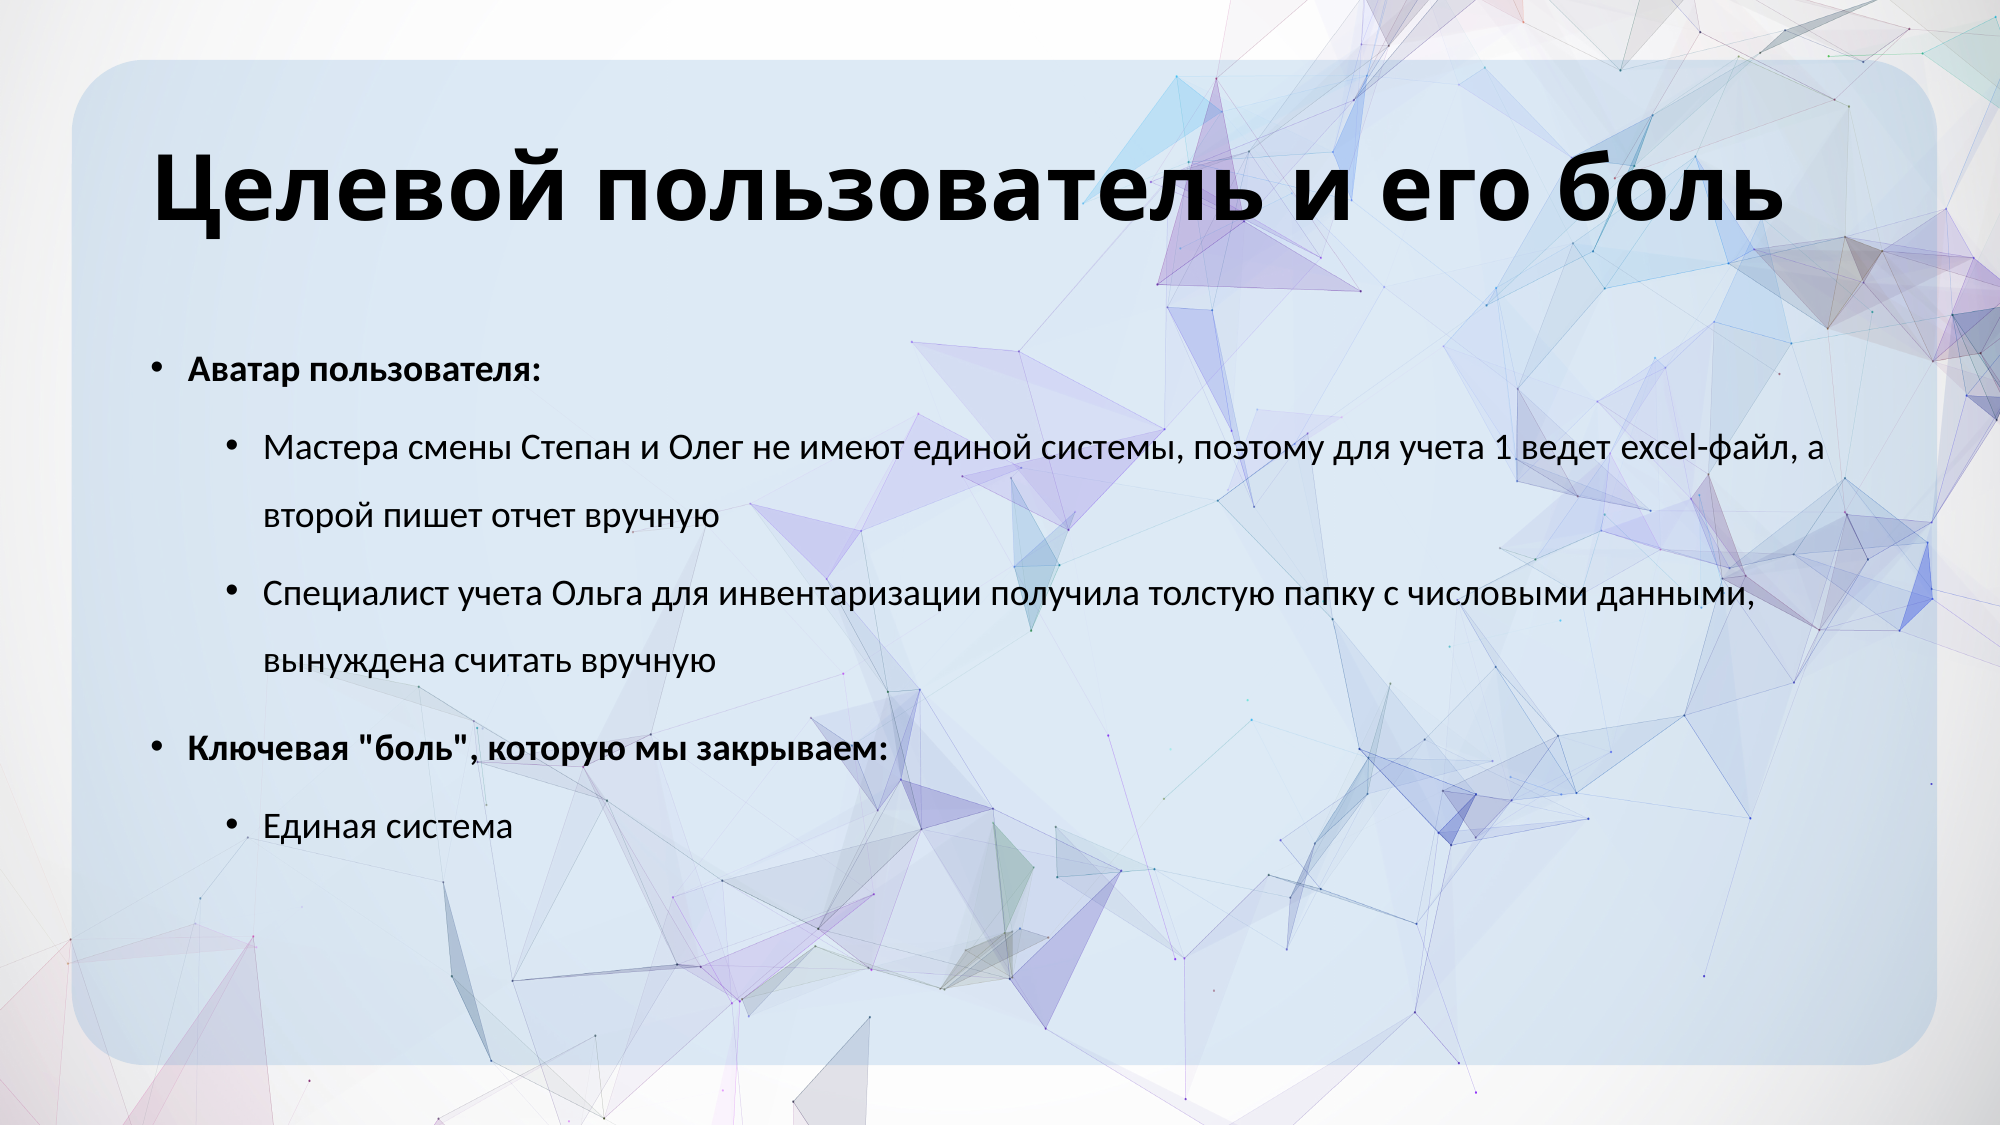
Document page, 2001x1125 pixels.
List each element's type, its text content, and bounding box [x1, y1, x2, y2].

list Аватар пользователя: Мастера смены Степан и Олег не имеют единой системы, поэтому для учета 1 ведет excel-файл, а второй пишет отчет вручную Специалист учета Ольга для инвентаризации получила толстую папку с числовыми данными, вынуждена считать вручную Ключевая "боль", которую мы закрываем: Единая система [135, 314, 1861, 1028]
title Целевой пользователь и его боль [135, 82, 1861, 300]
